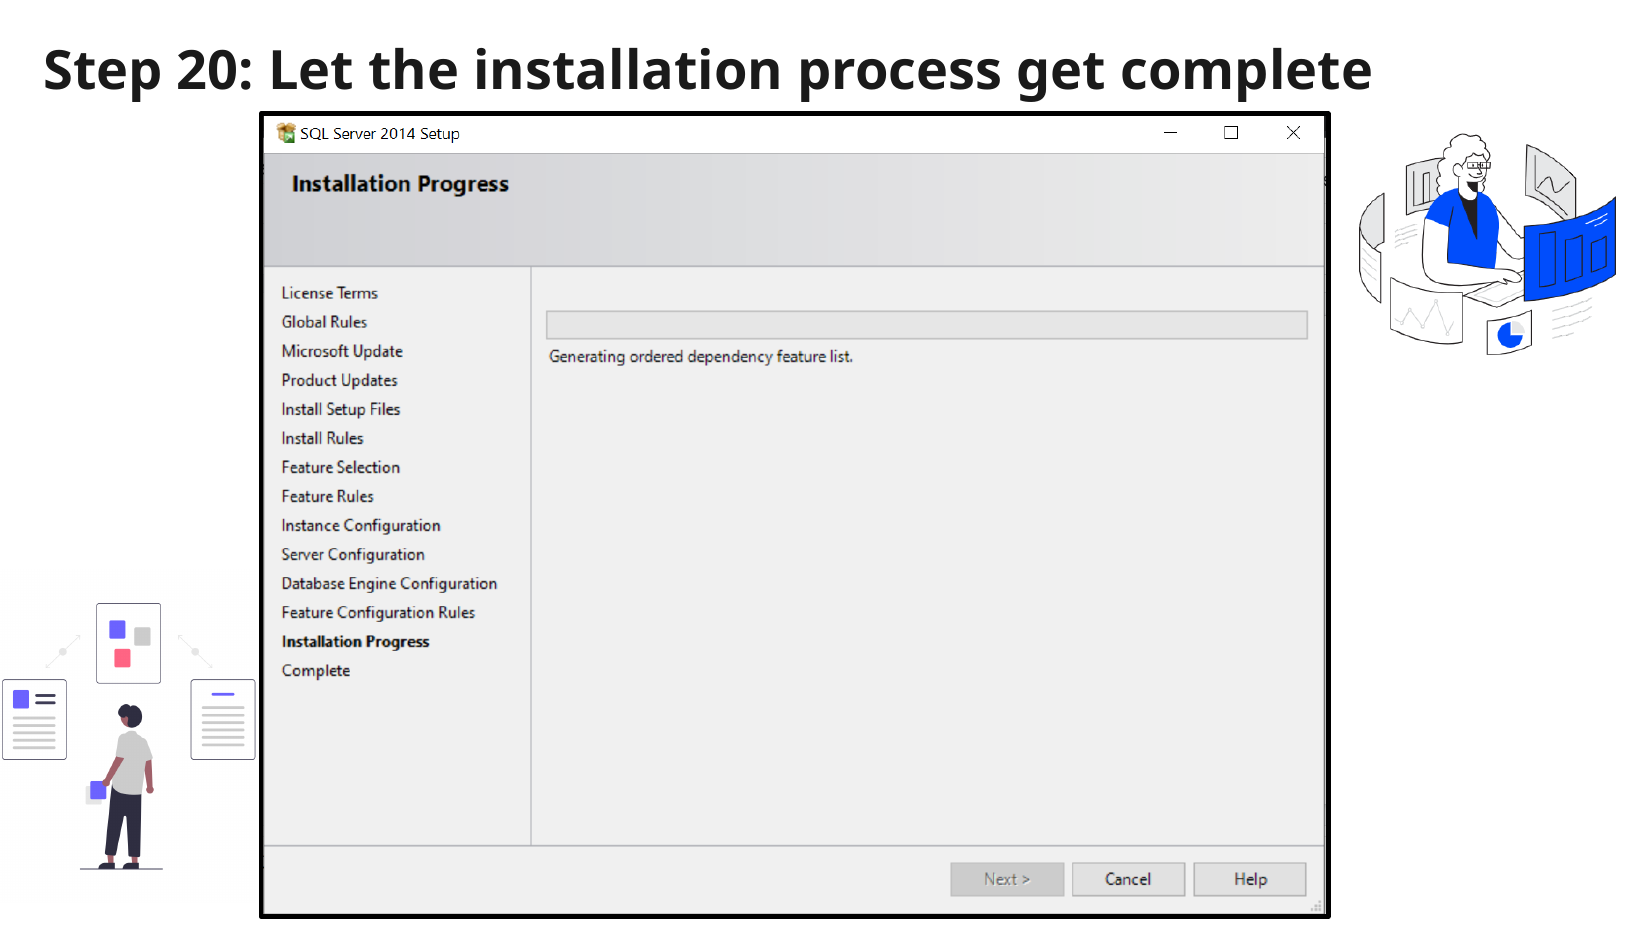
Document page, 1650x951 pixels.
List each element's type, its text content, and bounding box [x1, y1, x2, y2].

text_box Step 20: Let the installation process get complete [28, 20, 1622, 115]
picture [263, 37, 1650, 915]
picture [0, 569, 257, 903]
